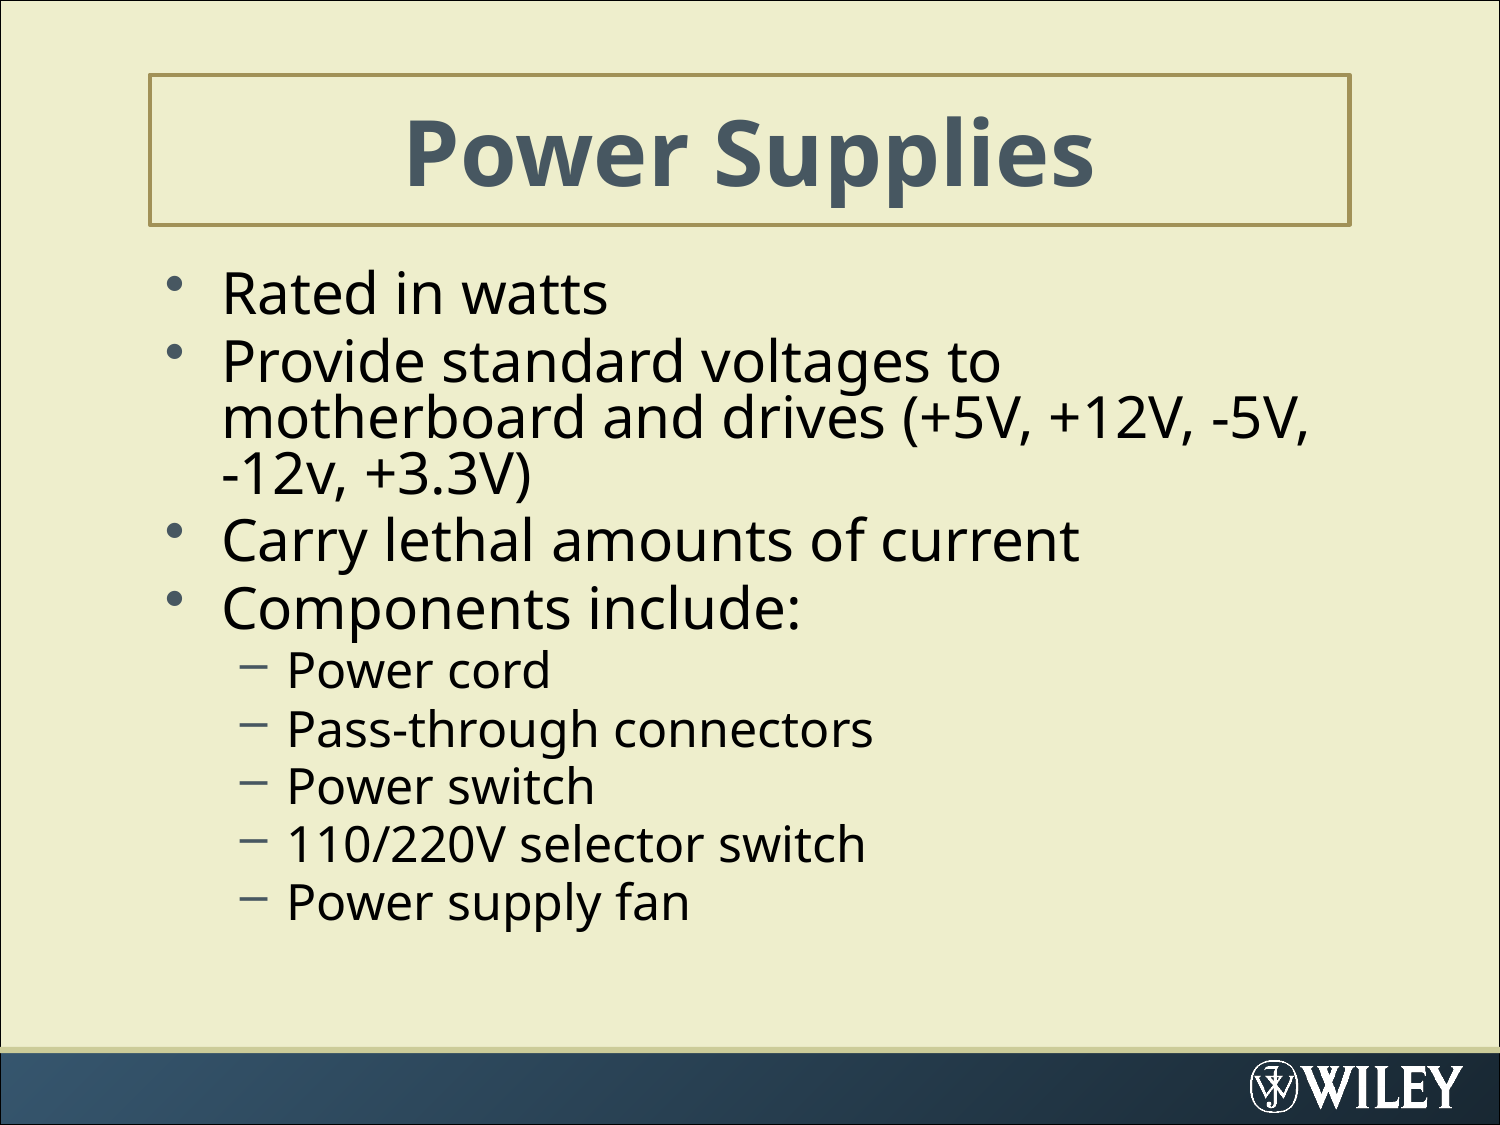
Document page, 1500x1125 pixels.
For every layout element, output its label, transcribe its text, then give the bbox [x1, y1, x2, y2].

picture [1250, 1060, 1463, 1113]
list Rated in watts Provide standard voltages to motherboard and drives (+5V, +12V, -5V, -12v, +3.3V) Carry lethal amounts of current Components include: Power cord Pass-through connectors Power switch 110/220V selector switch Power supply fan [149, 262, 1350, 938]
title Power Supplies [148, 73, 1352, 227]
